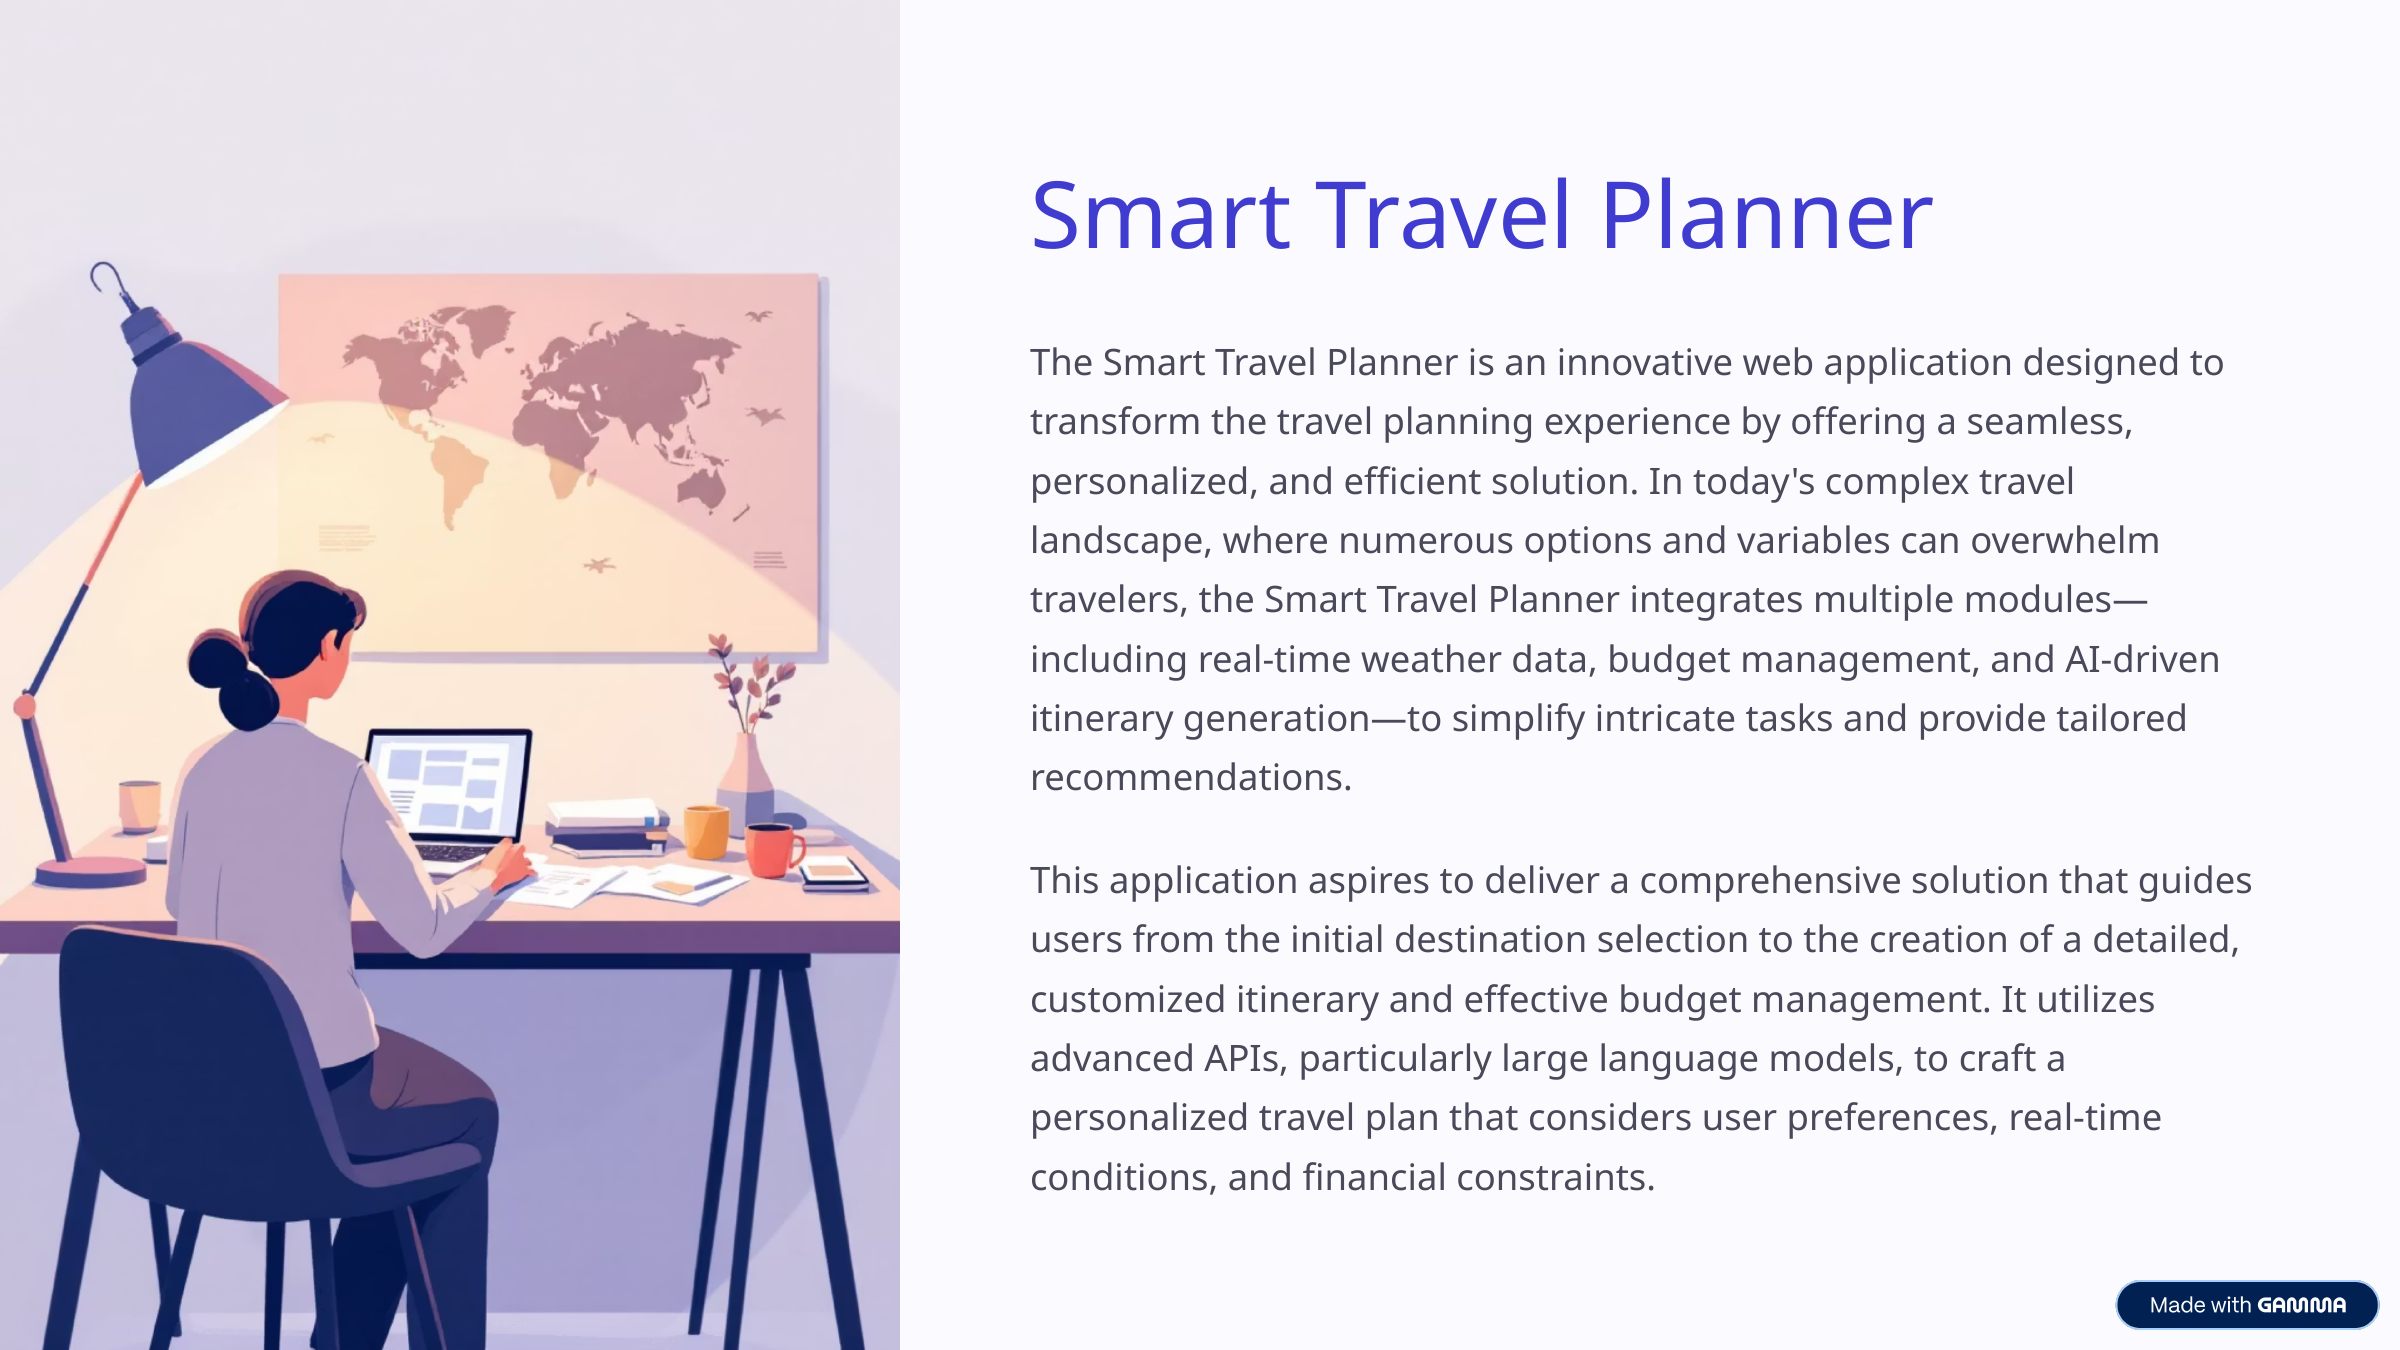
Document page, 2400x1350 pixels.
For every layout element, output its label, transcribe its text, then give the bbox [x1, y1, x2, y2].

picture [2106, 1271, 2389, 1339]
text_box The Smart Travel Planner is an innovative web application designed to transform the travel planning experience by offering a seamless, personalized, and efficient solution. In today's complex travel landscape, where numerous options and variables can overwhelm travelers, the Smart Travel Planner integrates multiple modules—including real-time weather data, budget management, and AI-driven itinerary generation—to simplify intricate tasks and provide tailored recommendations. [1030, 323, 2270, 800]
text_box Smart Travel Planner [1030, 151, 2044, 268]
text_box This application aspires to deliver a comprehensive solution that guides users from the initial destination selection to the creation of a detailed, customized itinerary and effective budget management. It utilizes advanced APIs, particularly large language models, to craft a personalized travel plan that considers user preferences, real-time conditions, and financial constraints. [1030, 841, 2270, 1199]
picture [0, 0, 900, 1350]
